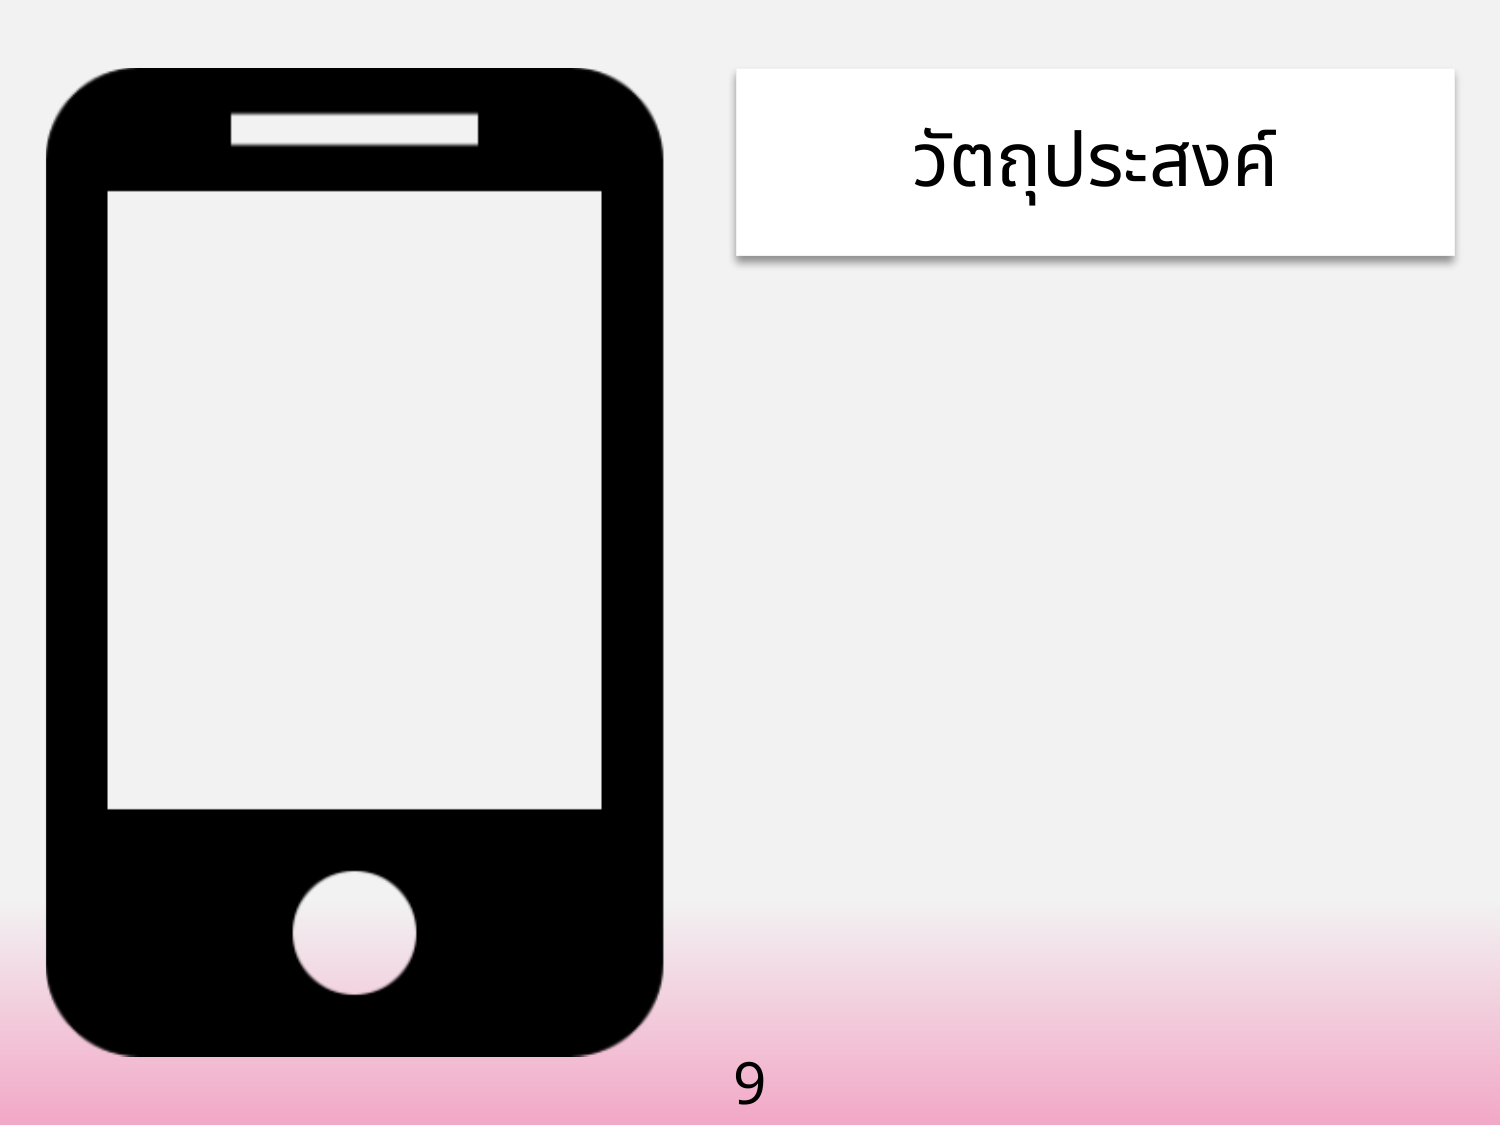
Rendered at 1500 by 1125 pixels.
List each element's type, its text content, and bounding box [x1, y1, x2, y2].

text_box 9 [650, 1039, 850, 1125]
picture [45, 68, 666, 1057]
title วัตถุประสงค์ [736, 68, 1455, 256]
